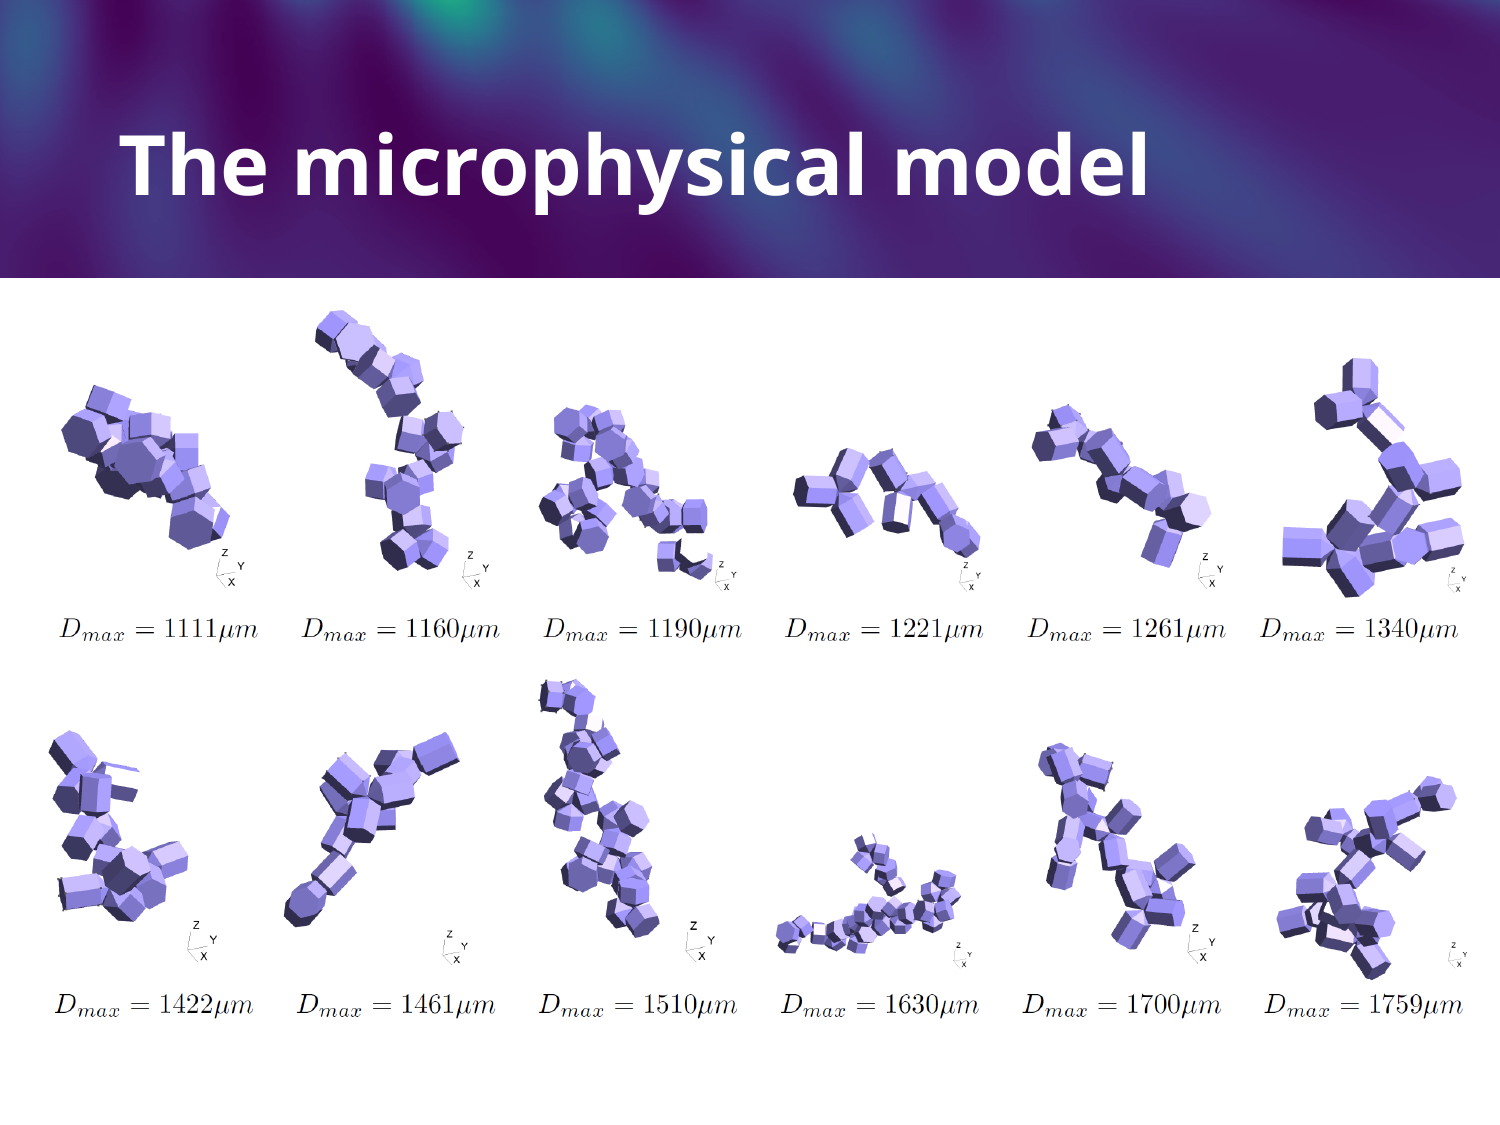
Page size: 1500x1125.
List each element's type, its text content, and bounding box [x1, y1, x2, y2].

picture [0, 0, 1500, 278]
title The microphysical model [103, 59, 1397, 278]
picture [0, 295, 1500, 1031]
